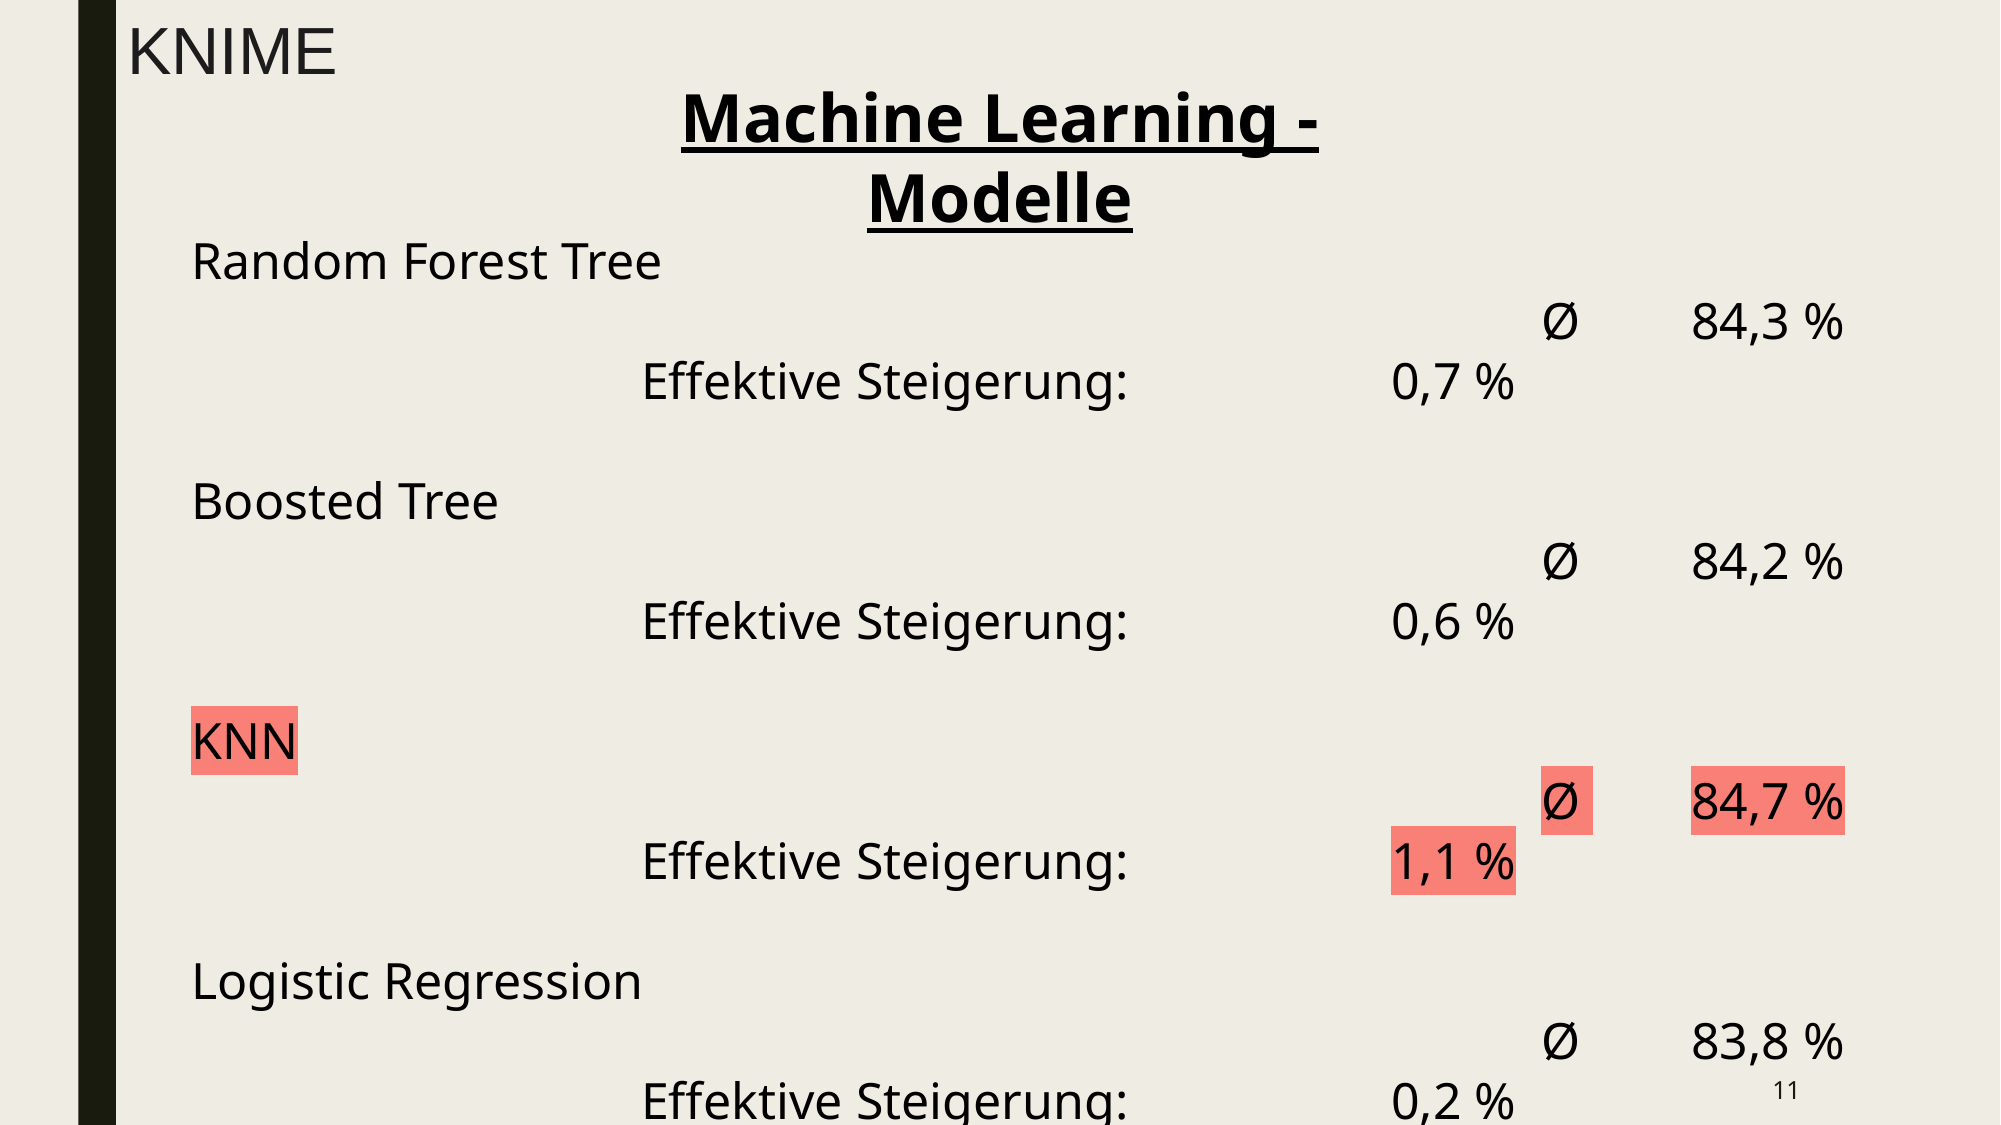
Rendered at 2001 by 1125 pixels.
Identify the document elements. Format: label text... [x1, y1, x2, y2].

text_box Machine Learning - Modelle [580, 68, 1420, 222]
text_box Random Forest Tree Ø 84,3 % Effektive Steigerung: 0,7 % Boosted Tree Ø 84,2 % Effektive Steigerung: 0,6 % KNN Ø 84,7 % Effektive Steigerung: 1,1 % Logistic Regression Ø 83,8 % Effektive Steigerung: 0,2 % Rpro MLP ( Neuronales Netz ) Ø 84,6 % Effektive Steigerung: 1,0 % [176, 222, 1977, 1125]
title KNIME [112, 10, 1688, 254]
